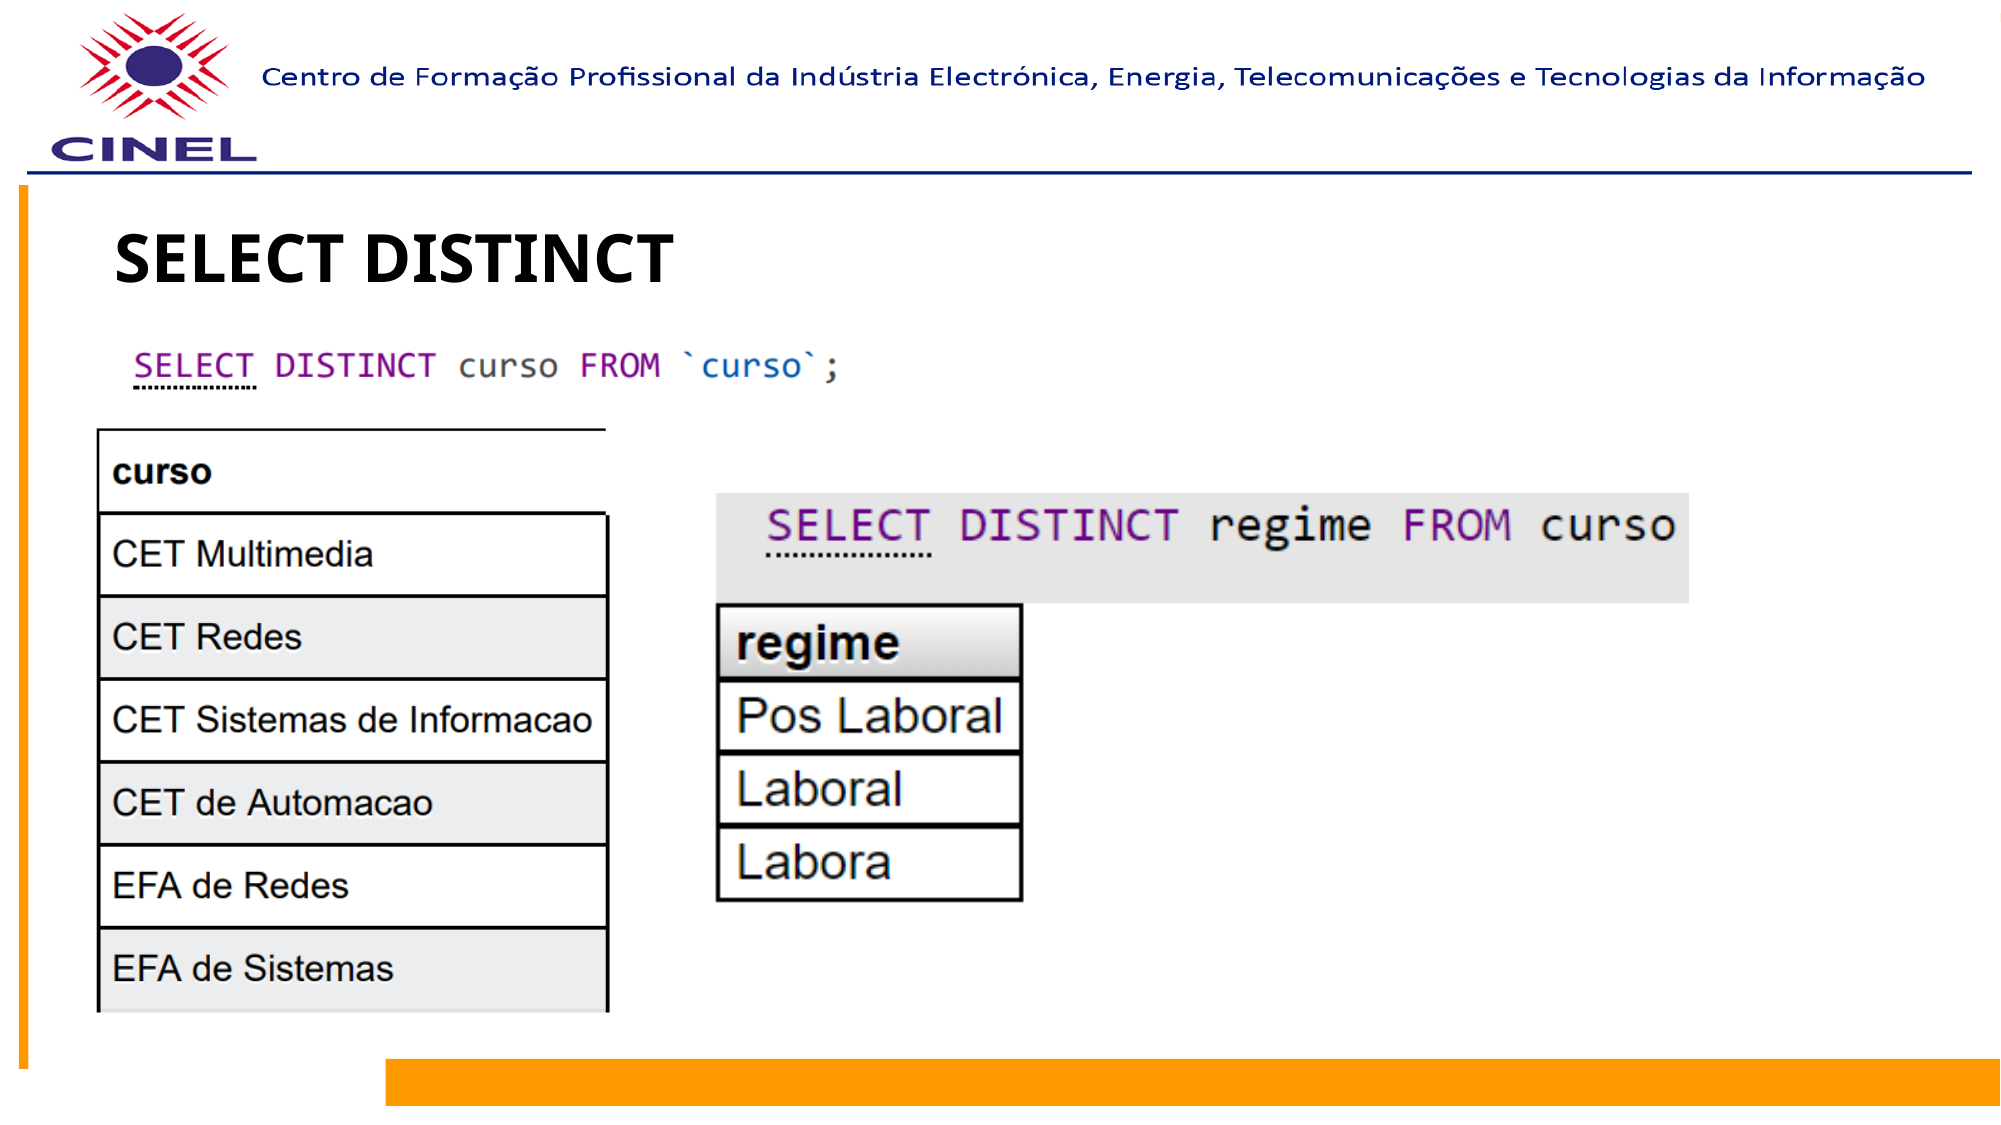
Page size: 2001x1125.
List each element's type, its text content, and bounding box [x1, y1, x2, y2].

picture [73, 323, 1689, 1030]
title SELECT DISTINCT [99, 162, 1900, 350]
picture [7, 8, 2000, 185]
